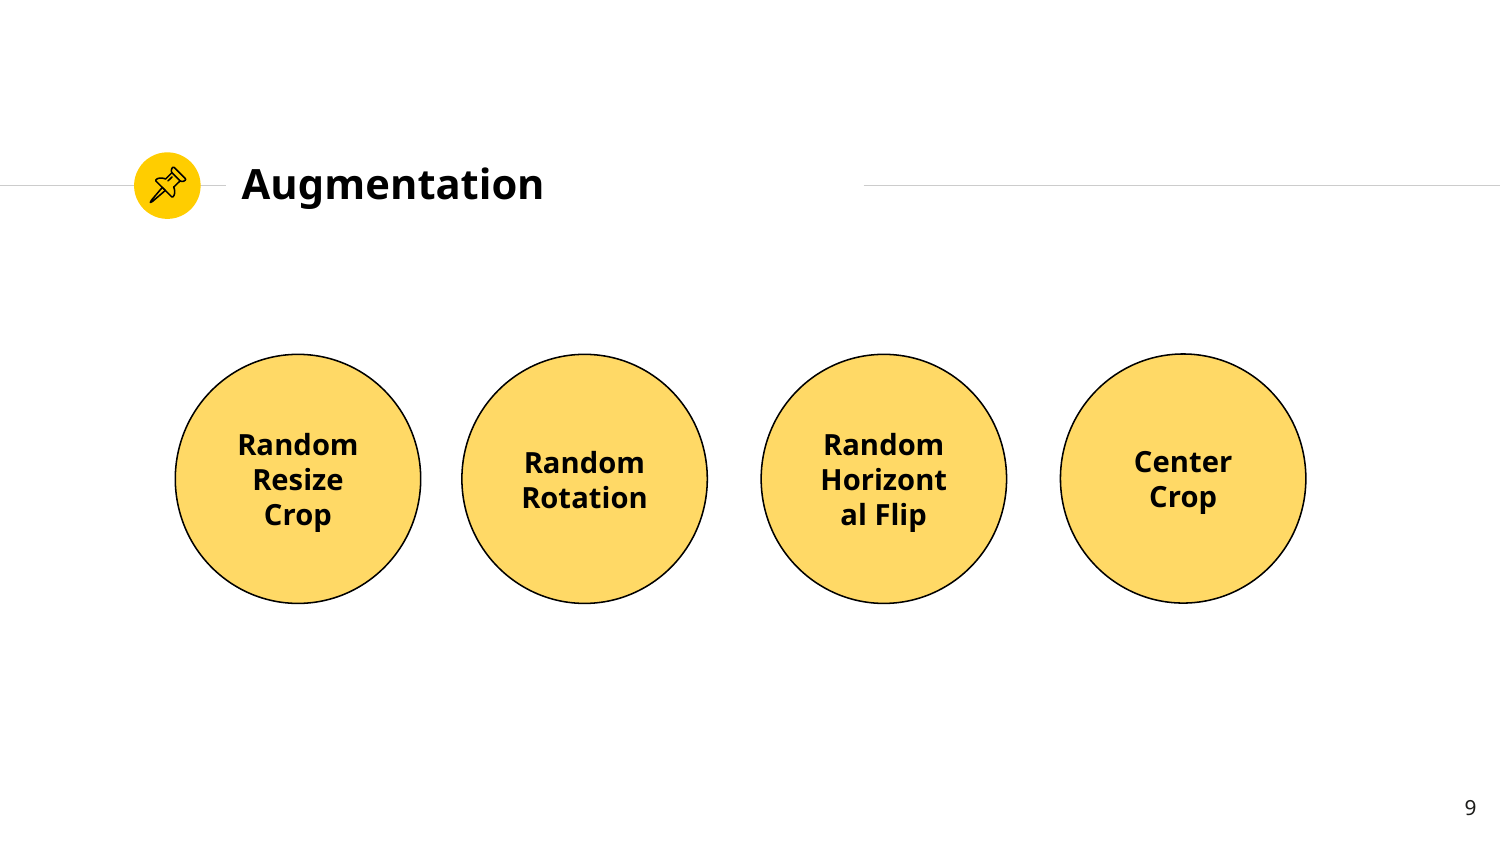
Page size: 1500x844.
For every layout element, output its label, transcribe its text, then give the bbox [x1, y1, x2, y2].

slide_number ‹#› [1401, 779, 1492, 844]
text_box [150, 166, 186, 203]
text_box Random Resize Crop [175, 354, 421, 604]
text_box Random Horizontal Flip [761, 354, 1007, 604]
title Augmentation [226, 146, 863, 219]
text_box Random Rotation [461, 354, 708, 604]
text_box Center Crop [1060, 353, 1306, 604]
